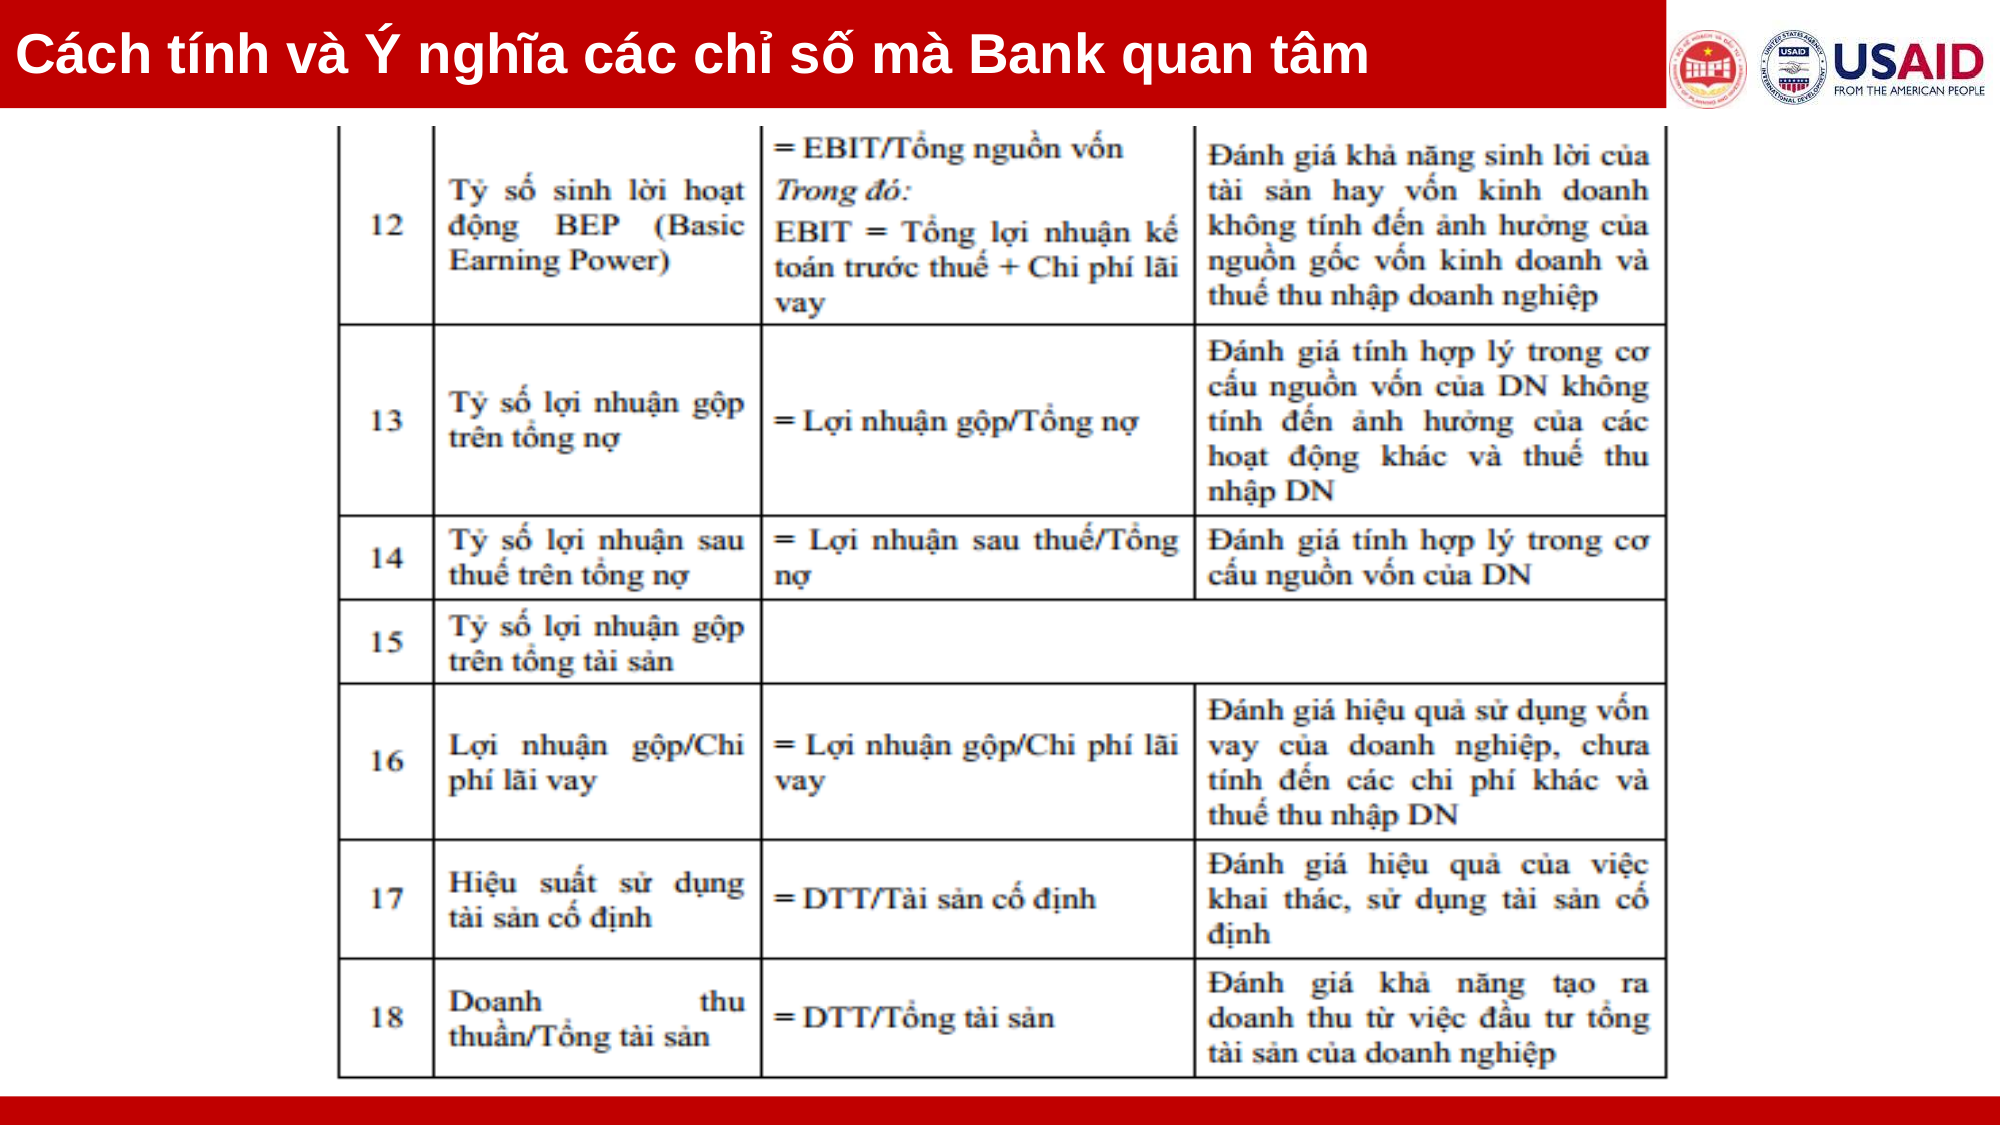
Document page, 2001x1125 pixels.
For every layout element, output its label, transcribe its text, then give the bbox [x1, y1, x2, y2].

picture [333, 126, 1671, 1084]
text_box Cách tính và Ý nghĩa các chỉ số mà Bank quan tâm [0, 0, 1585, 114]
picture [1669, 0, 2001, 132]
